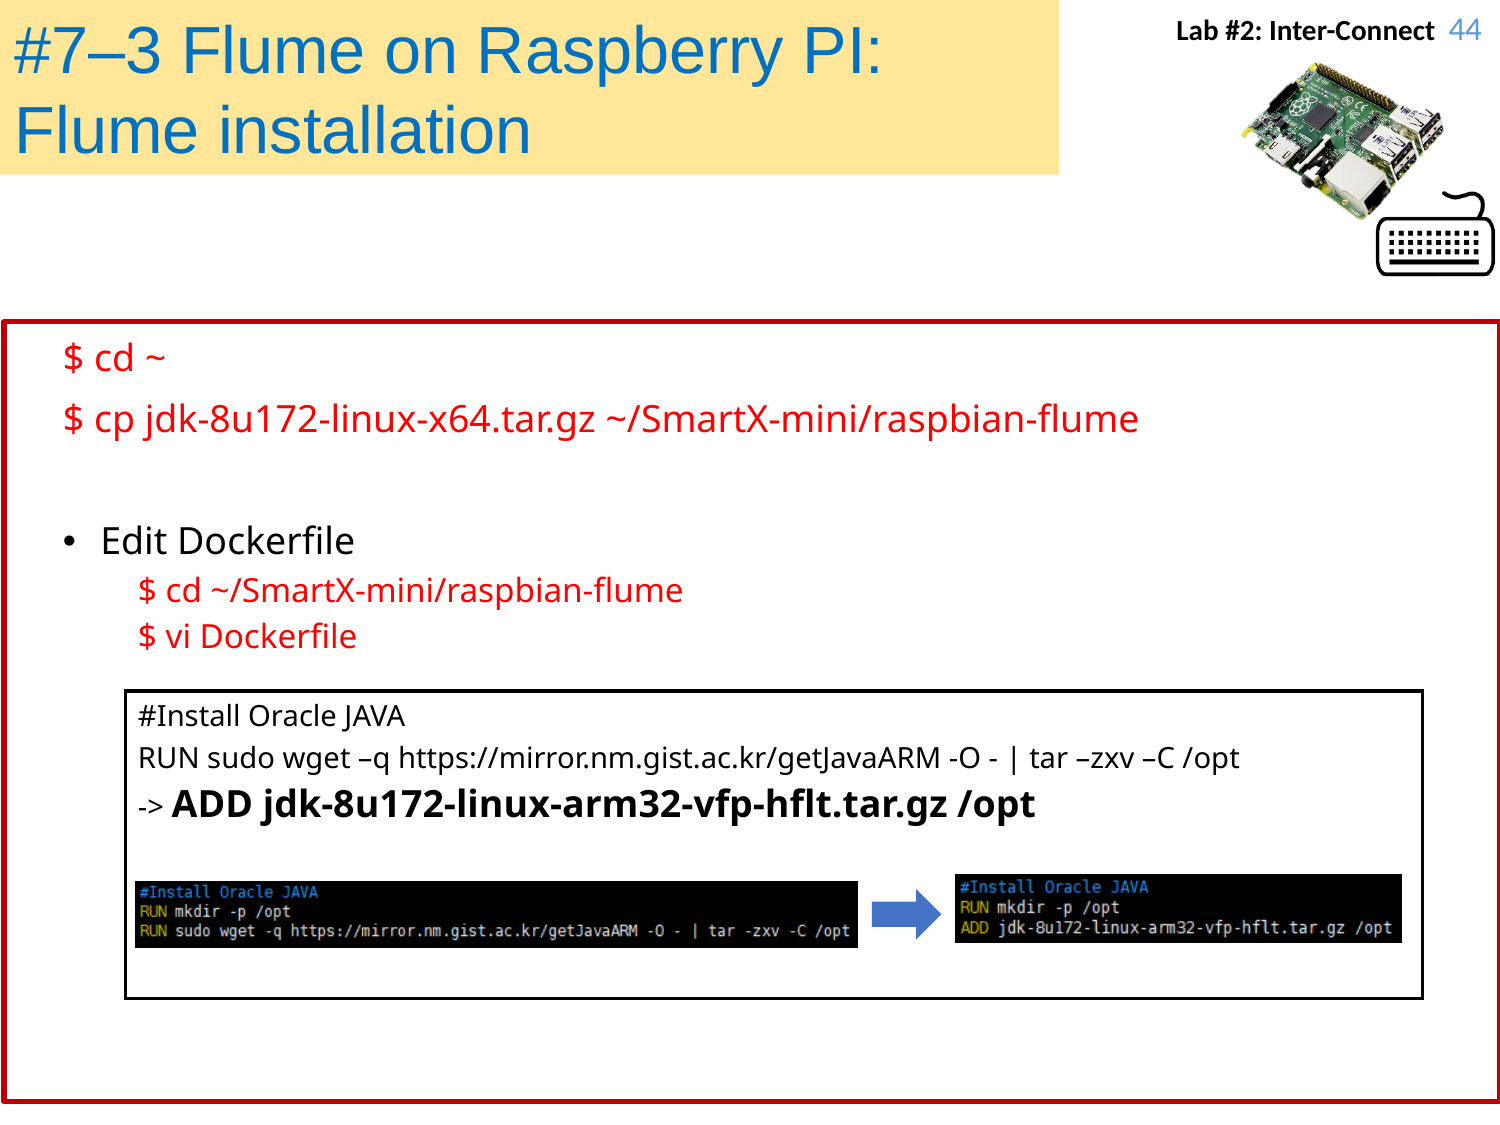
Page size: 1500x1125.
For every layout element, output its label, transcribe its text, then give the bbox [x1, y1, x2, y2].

list $ cd ~ $ cp jdk-8u172-linux-x64.tar.gz ~/SmartX-mini/raspbian-flume Edit Dockerfile $ cd ~/SmartX-mini/raspbian-flume $ vi Dockerfile #Install Oracle JAVA RUN sudo wget –q https://mirror.nm.gist.ac.kr/getJavaARM -O - | tar –zxv –C /opt -> ADD jdk-8u172-linux-arm32-vfp-hflt.tar.gz /opt [47, 331, 1500, 1112]
text_box [124, 690, 1423, 1000]
picture [135, 881, 858, 948]
picture [955, 874, 1402, 943]
text_box [4, 321, 1500, 1102]
picture [1232, 47, 1500, 326]
text_box #7–3 Flume on Raspberry PI: Flume installation [0, 0, 1060, 175]
